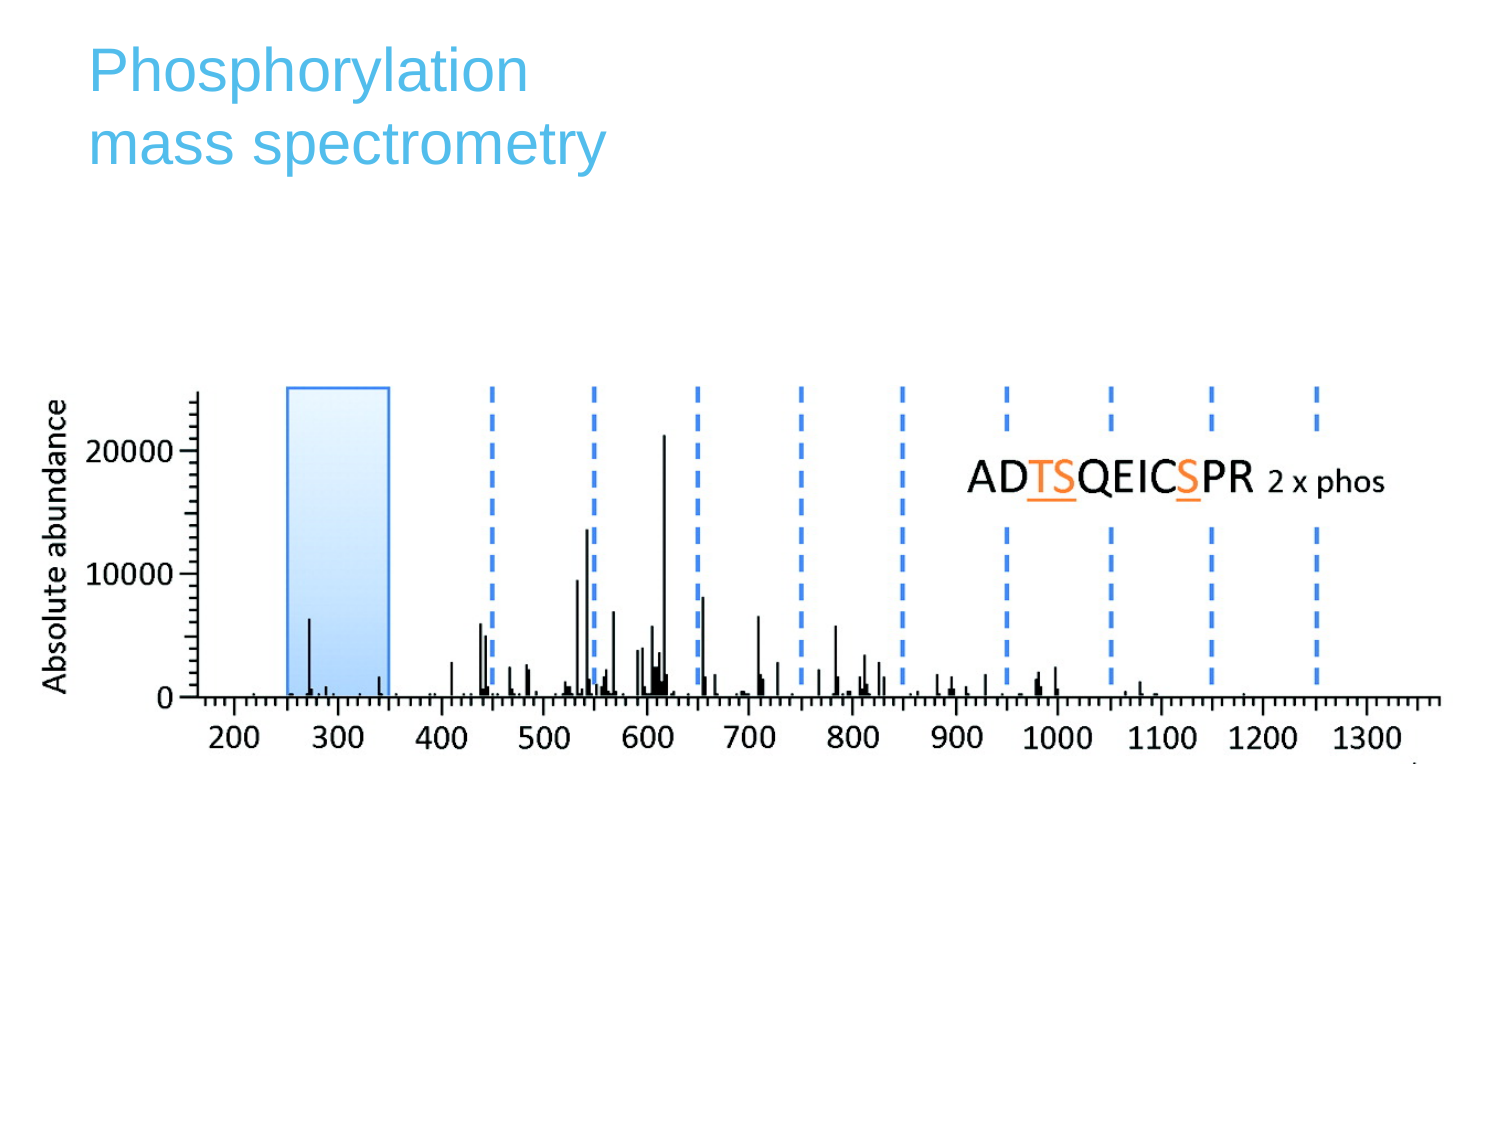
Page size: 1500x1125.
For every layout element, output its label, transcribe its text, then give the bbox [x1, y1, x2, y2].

picture [35, 385, 1476, 764]
title Phosphorylation mass spectrometry [88, 29, 1456, 178]
